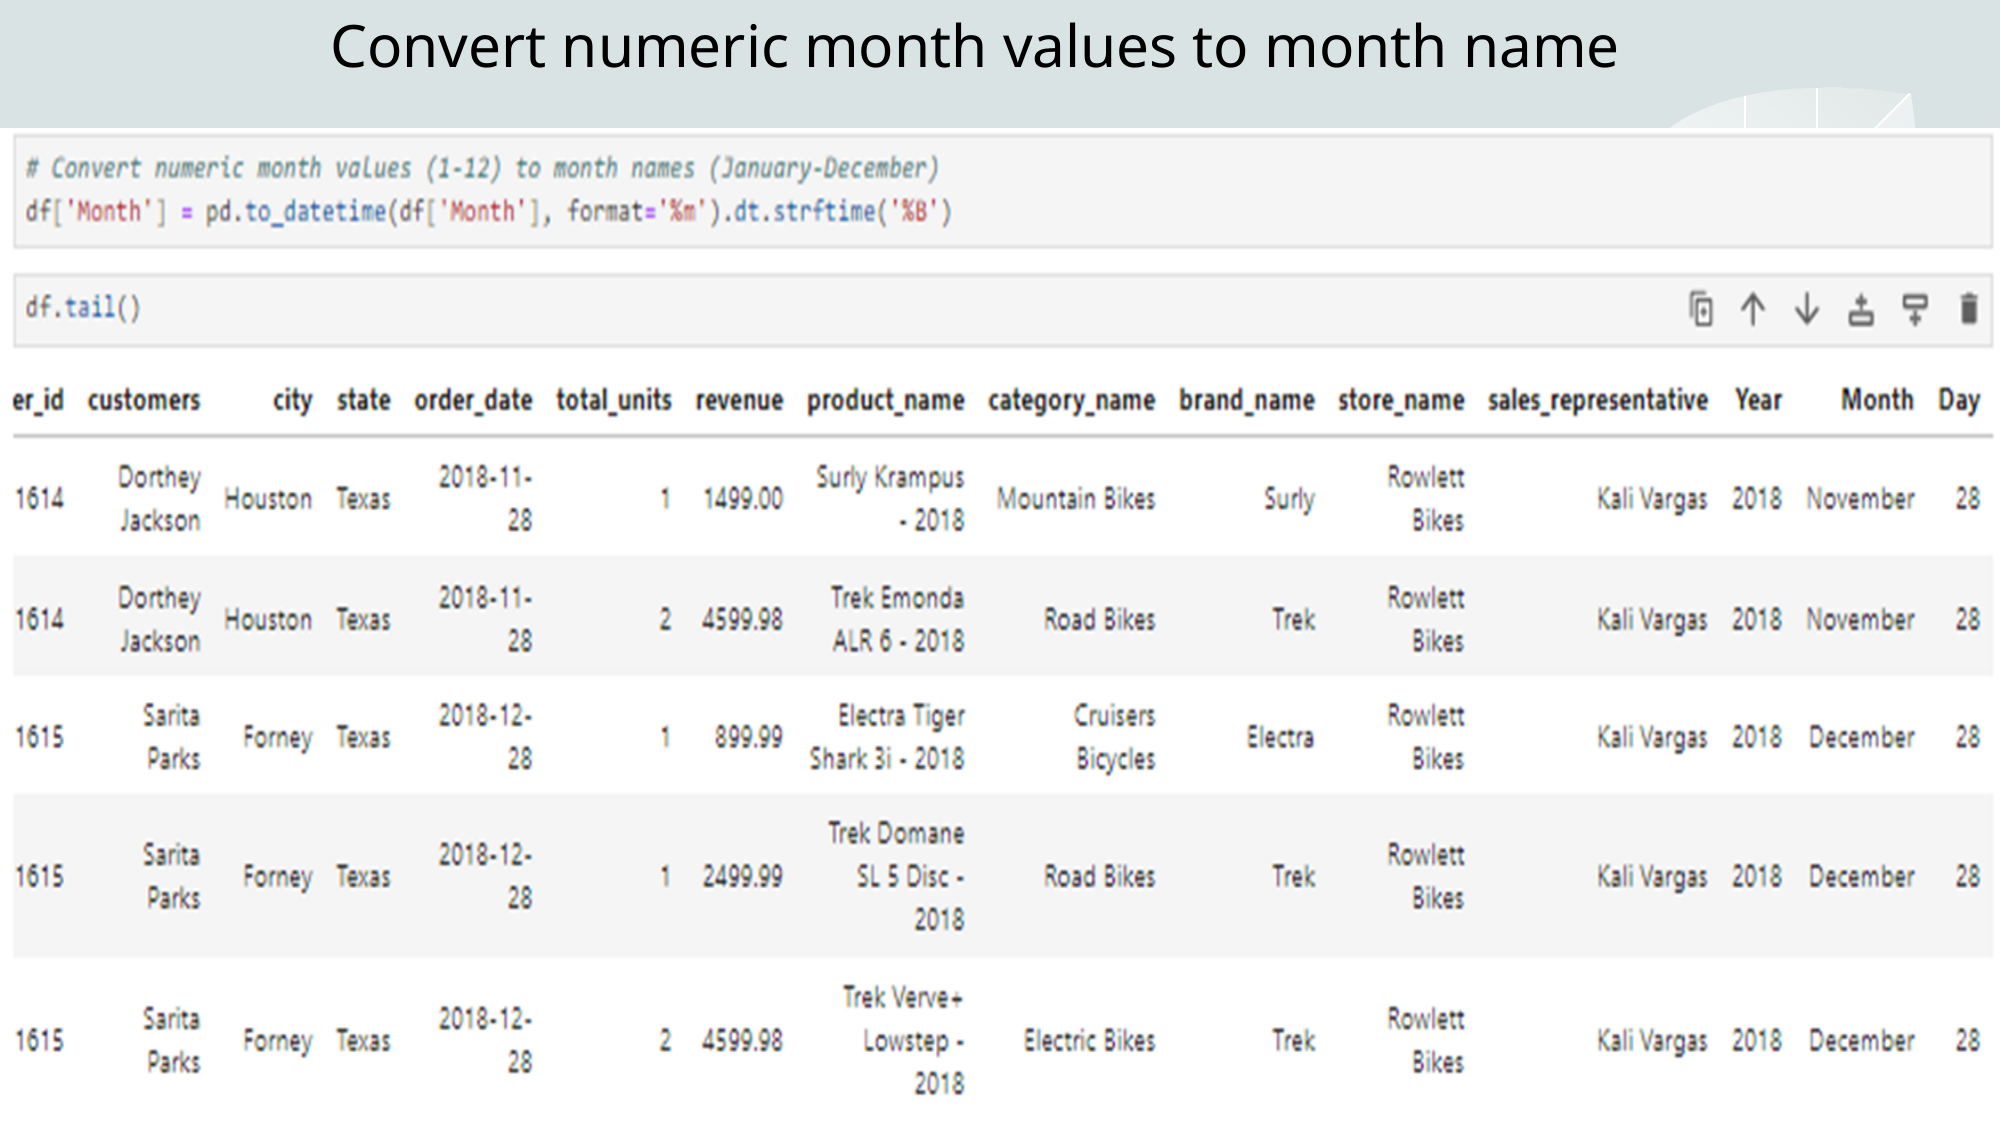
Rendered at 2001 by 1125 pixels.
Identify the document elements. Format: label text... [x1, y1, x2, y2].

title Convert numeric month values to month name [330, 0, 1749, 87]
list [0, 127, 2000, 1125]
